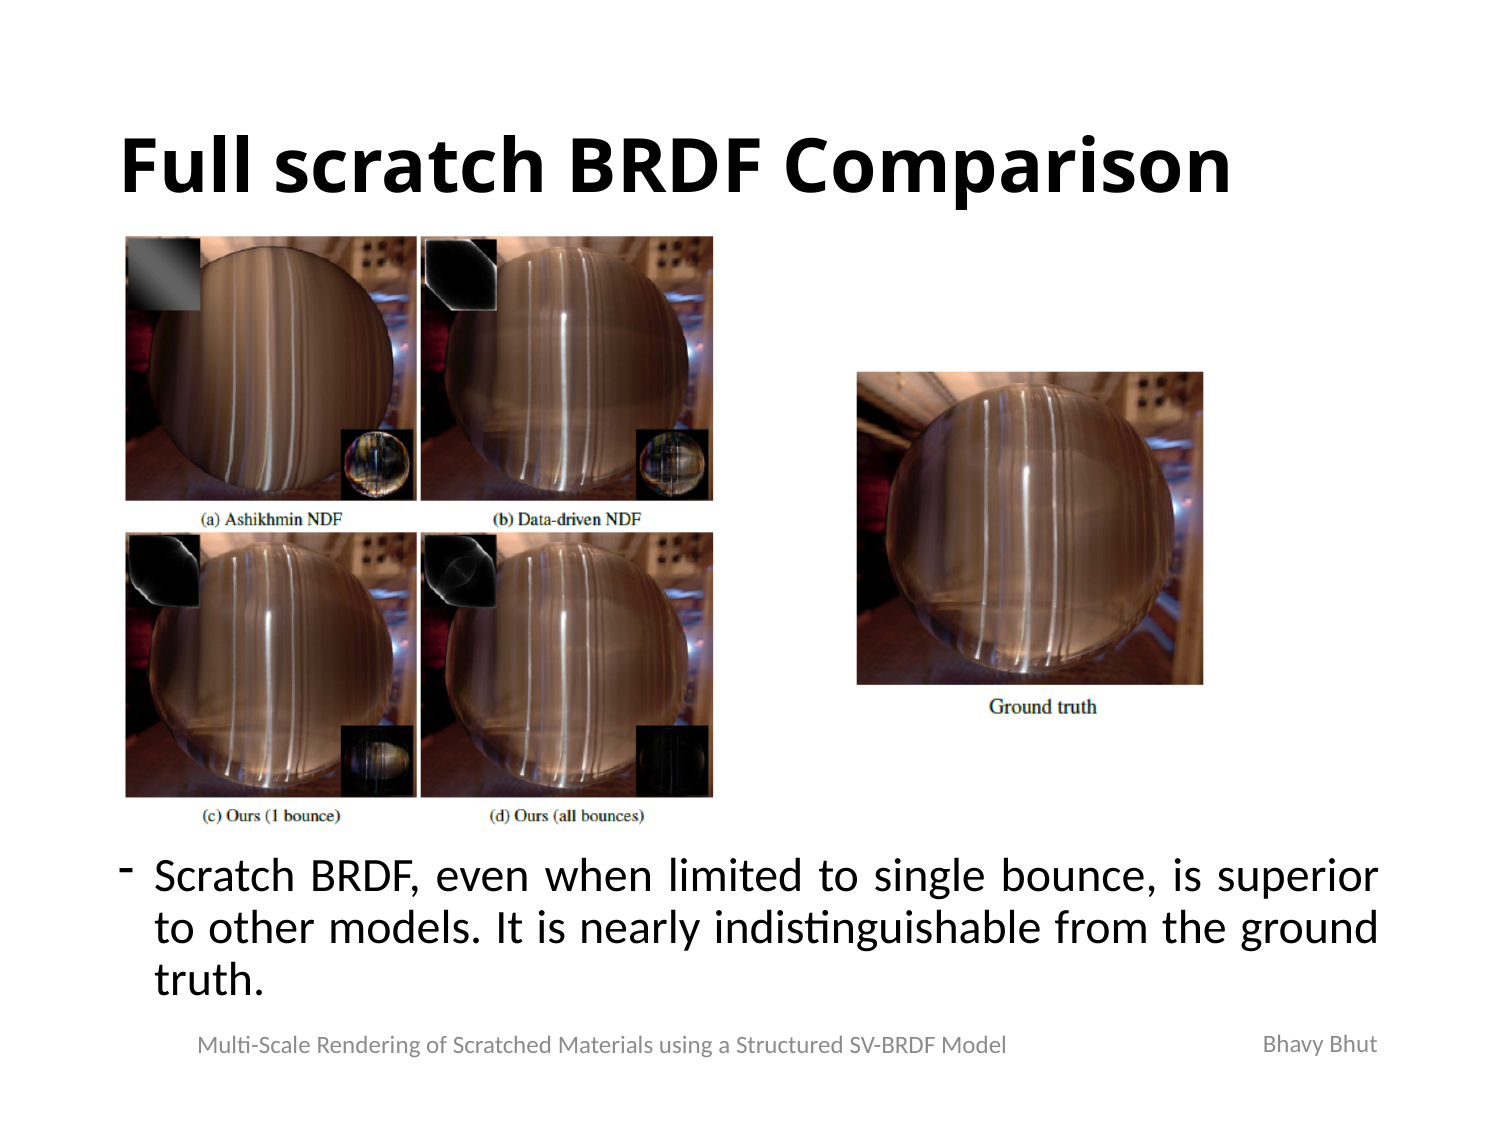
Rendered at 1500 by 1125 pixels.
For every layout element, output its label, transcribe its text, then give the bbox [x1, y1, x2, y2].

picture [854, 369, 1207, 718]
footer Multi-Scale Rendering of Scratched Materials using a Structured SV-BRDF Model [103, 1013, 1104, 1074]
text_box Bhavy Bhut [1243, 1012, 1397, 1073]
title Full scratch BRDF Comparison [103, 59, 1397, 278]
picture [119, 231, 719, 826]
list Scratch BRDF, even when limited to single bounce, is superior to other models. It is nearly indistinguishable from the ground truth. [103, 842, 1397, 1014]
